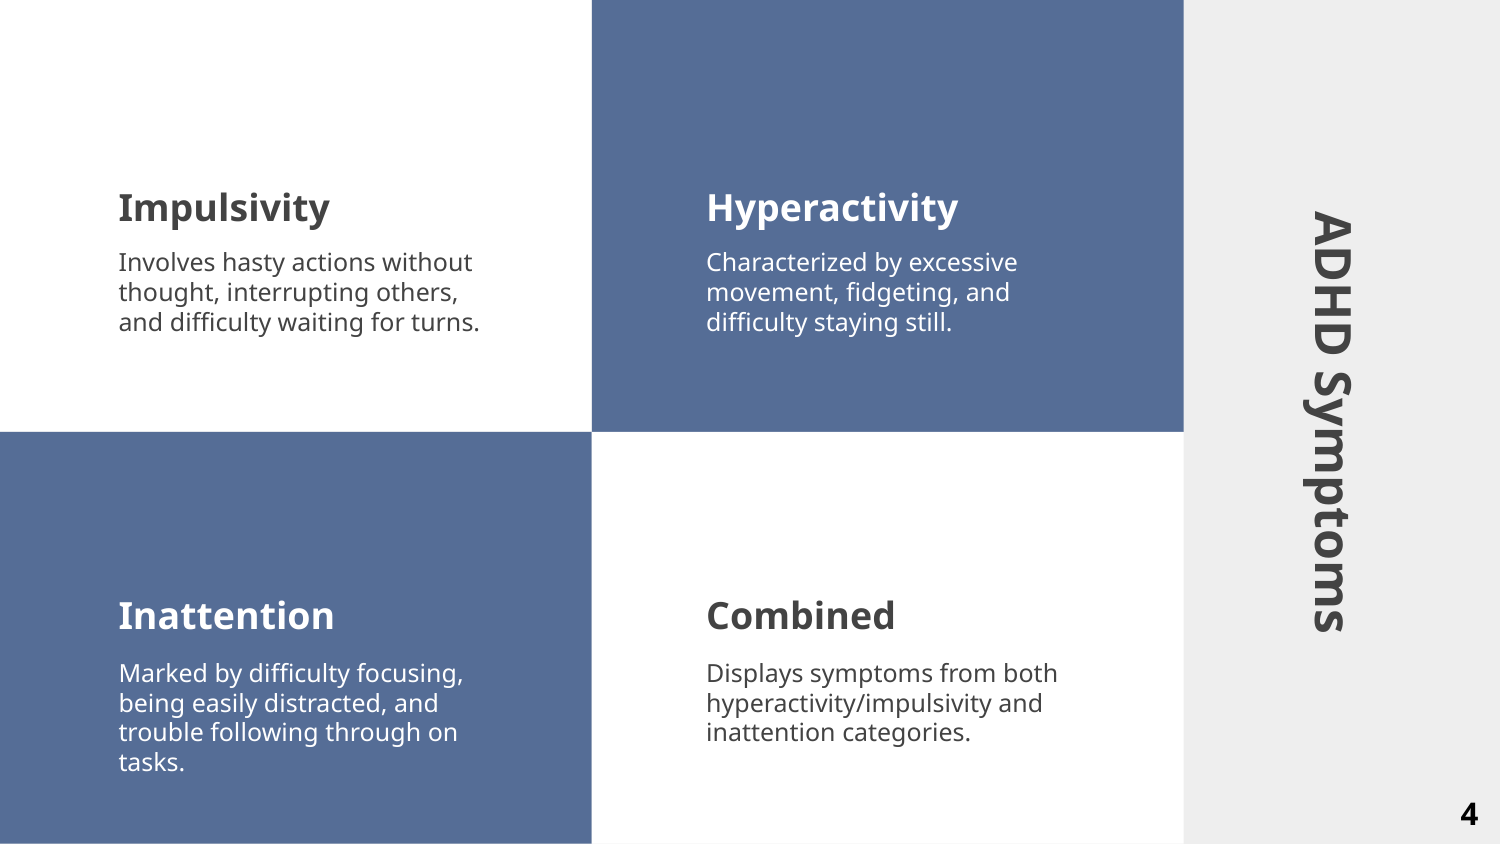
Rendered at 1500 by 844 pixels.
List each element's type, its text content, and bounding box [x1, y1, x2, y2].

title Combined [691, 546, 1116, 642]
text_box [0, 431, 591, 844]
text_box [591, 0, 1184, 431]
title Hyperactivity [691, 138, 1134, 244]
subtitle Characterized by excessive movement, fidgeting, and difficulty staying still. [691, 244, 1116, 354]
text_box [0, 0, 591, 431]
title Impulsivity [103, 138, 575, 244]
subtitle Displays symptoms from both hyperactivity/impulsivity and inattention categories. [691, 642, 1116, 765]
subtitle Marked by difficulty focusing, being easily distracted, and trouble following through on tasks. [103, 653, 511, 798]
subtitle Involves hasty actions without thought, interrupting others, and difficulty waiting for turns. [103, 244, 511, 320]
title Inattention [103, 546, 575, 653]
slide_number ‹#› [1403, 779, 1494, 844]
title ADHD Symptoms [1295, 196, 1376, 674]
text_box [591, 431, 1184, 844]
